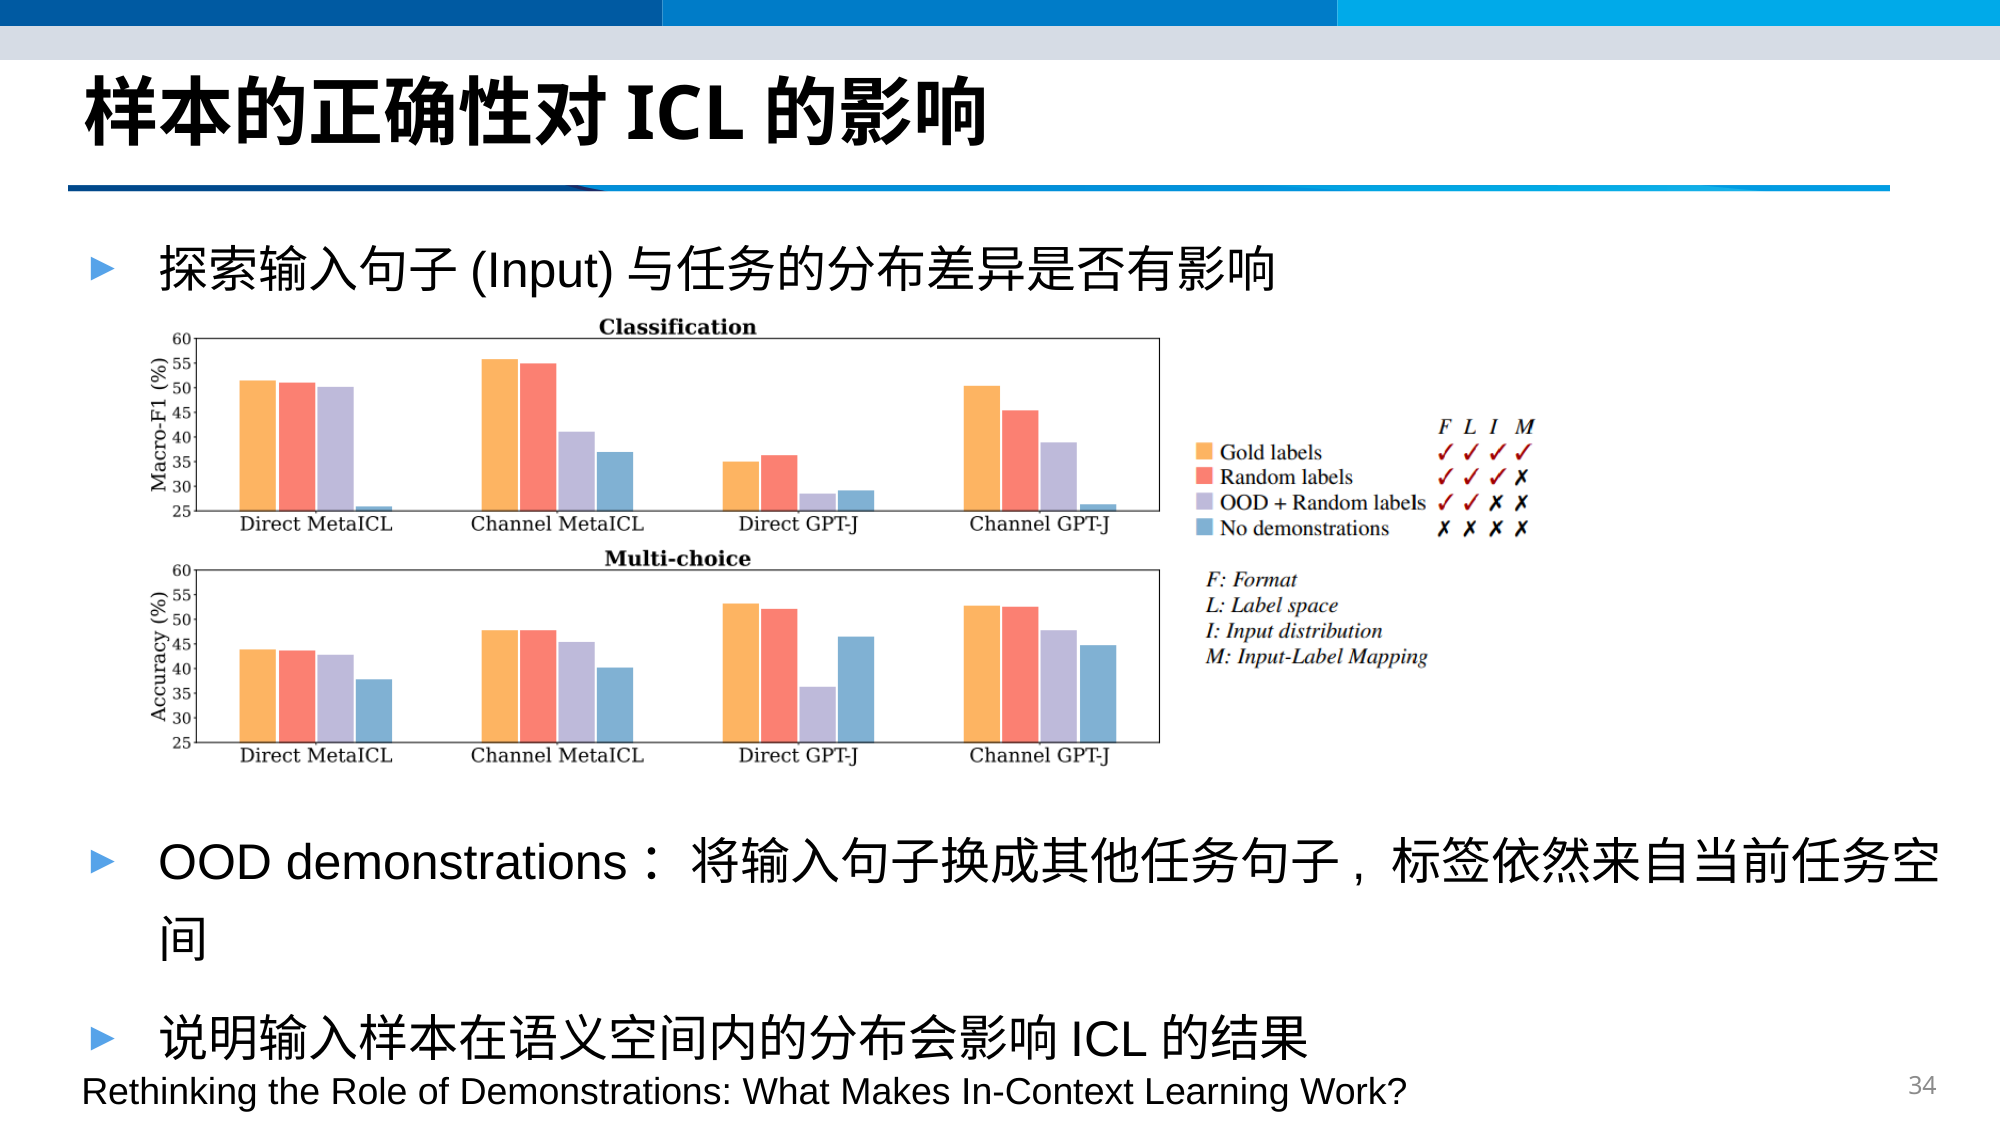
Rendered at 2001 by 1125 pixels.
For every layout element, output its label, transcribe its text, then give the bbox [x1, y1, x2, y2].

list 探索输入句子(Input)与任务的分布差异是否有影响 OOD demonstrations：将输入句子换成其他任务句子, 标签依然来自当前任务空间 说明输入样本在语义空间内的分布会影响ICL的结果 [68, 211, 1979, 1075]
title 样本的正确性对ICL的影响 [68, 67, 1890, 167]
text_box Rethinking the Role of Demonstrations: What Makes In-Context Learning Work? [66, 1045, 1686, 1120]
picture [134, 309, 1544, 785]
picture [68, 174, 1890, 199]
slide_number 34 [1686, 1056, 1952, 1117]
